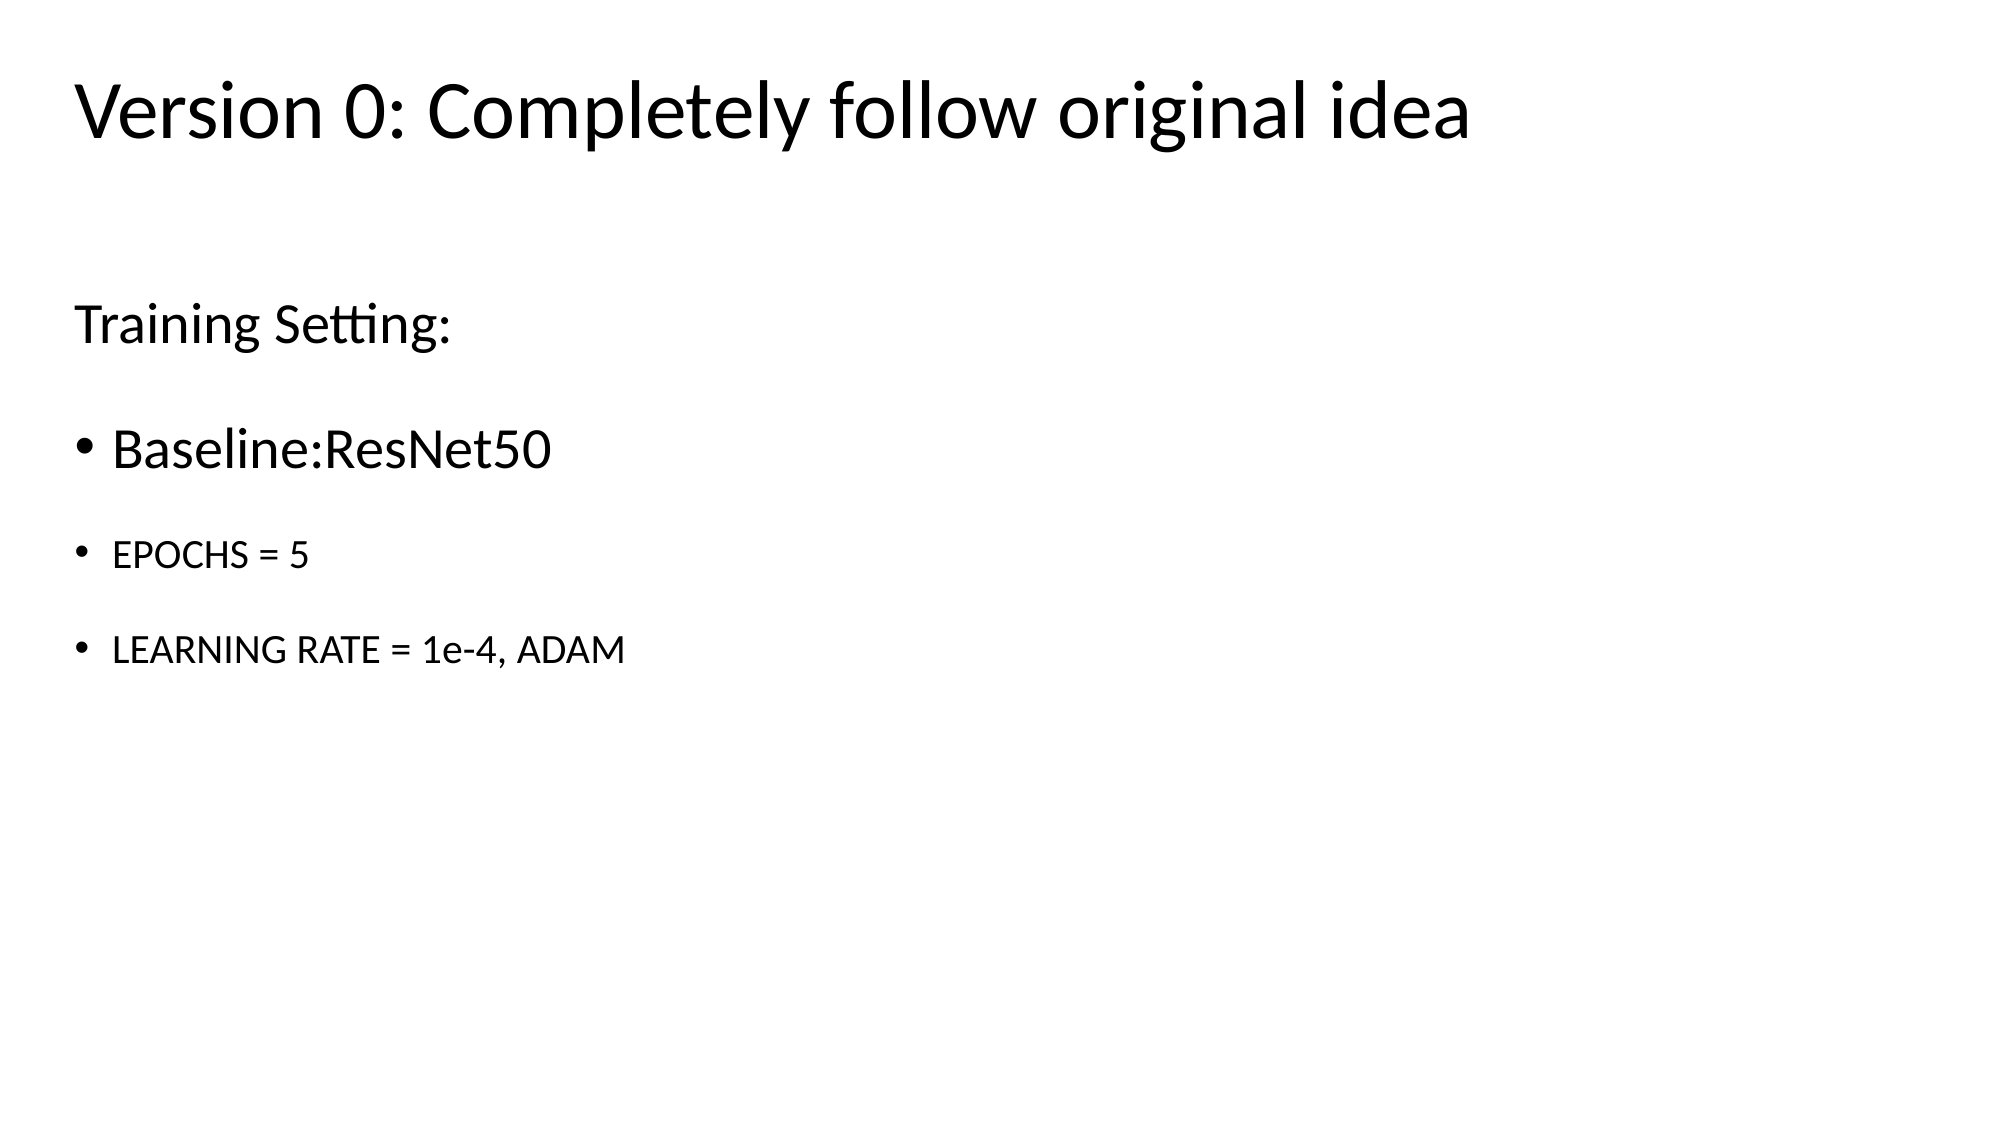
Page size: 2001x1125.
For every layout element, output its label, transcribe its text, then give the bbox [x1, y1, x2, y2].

list Training Setting: Baseline:ResNet50 EPOCHS = 5 LEARNING RATE = 1e-4, ADAM [59, 242, 1966, 957]
title Version 0: Completely follow original idea [59, 3, 1785, 221]
